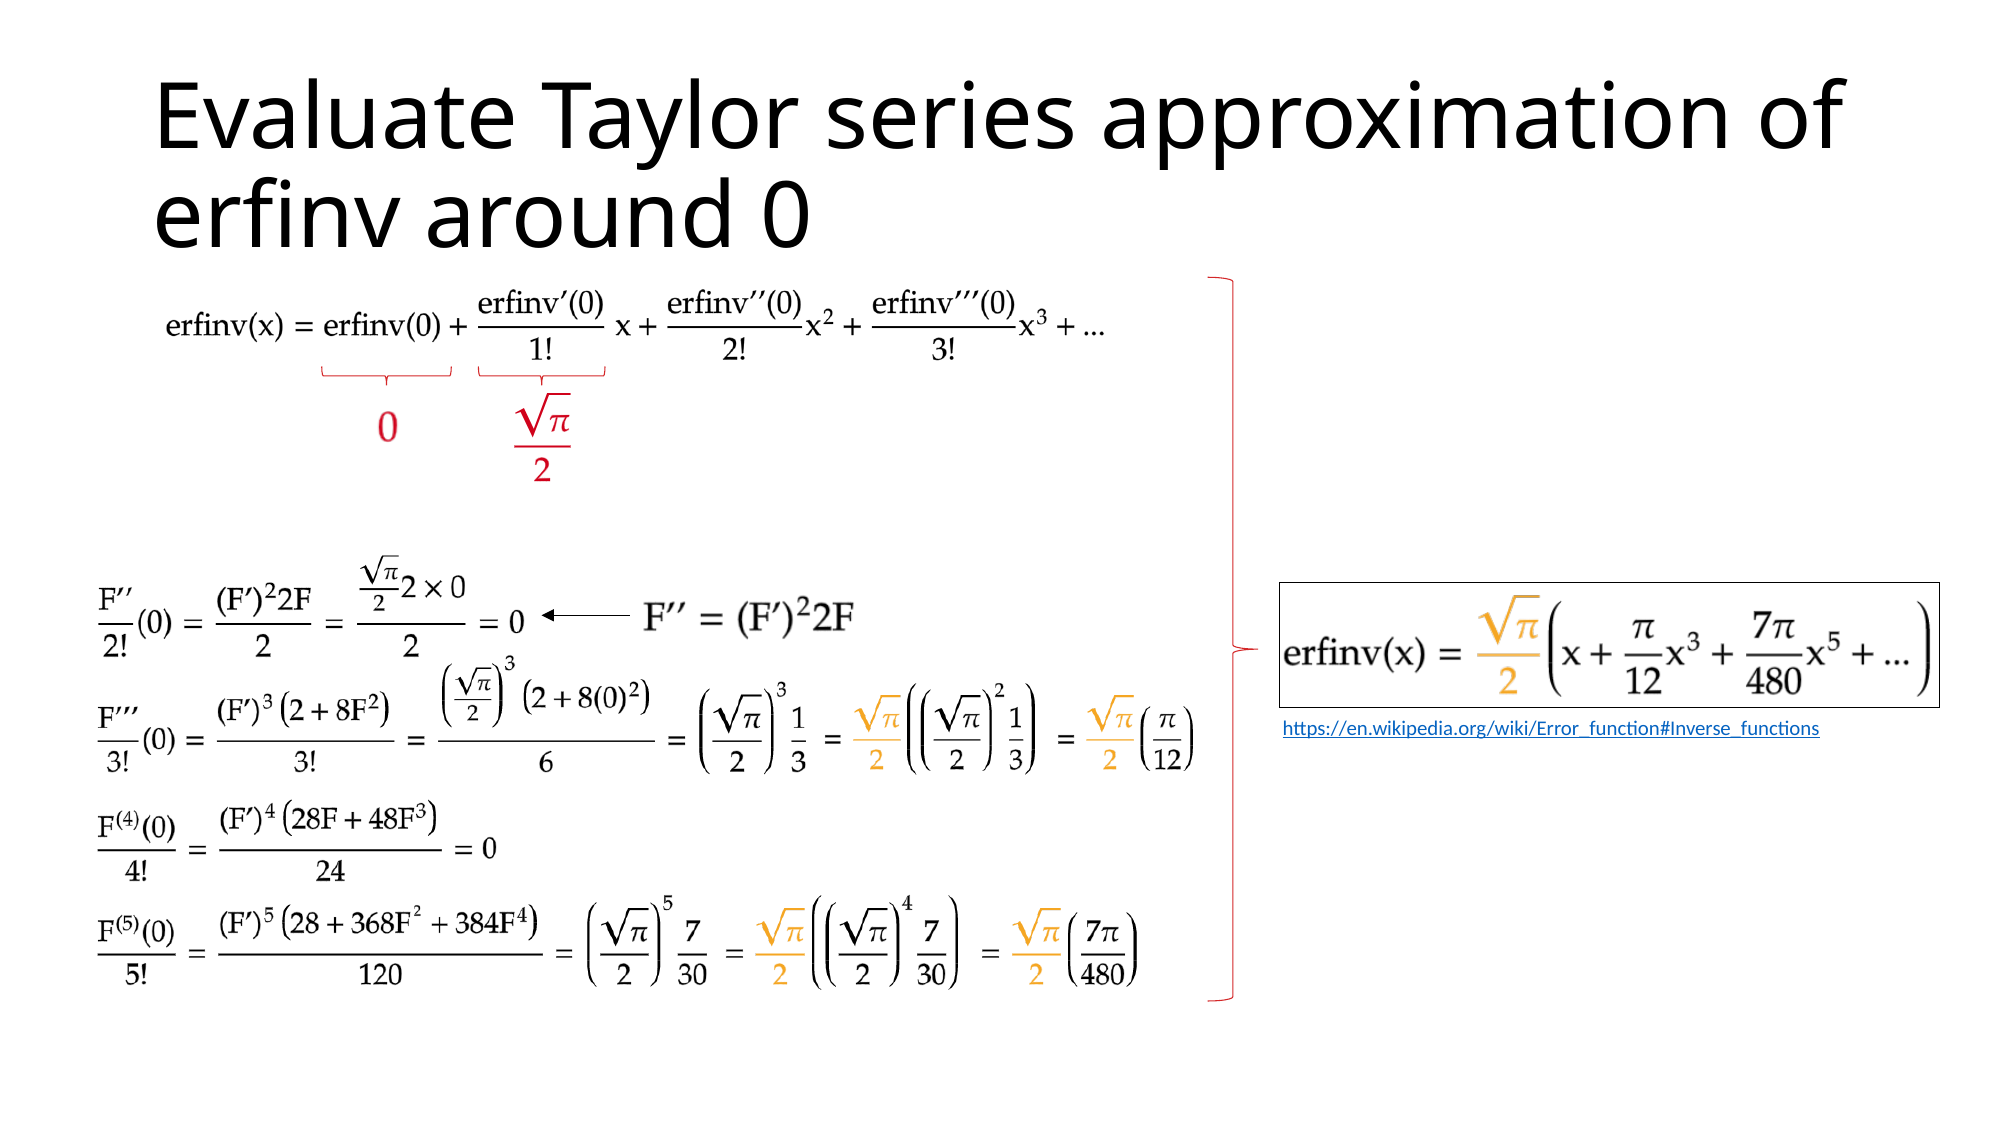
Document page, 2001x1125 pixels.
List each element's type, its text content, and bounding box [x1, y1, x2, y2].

text_box [477, 366, 606, 381]
picture [373, 394, 403, 453]
text_box [1207, 276, 1259, 1002]
title Evaluate Taylor series approximation of erfinv around 0 [137, 59, 1863, 278]
picture [91, 790, 500, 883]
text_box https://en.wikipedia.org/wiki/Error_function#Inverse_functions [1268, 707, 1883, 747]
picture [91, 884, 1144, 1002]
picture [1279, 582, 1940, 708]
picture [162, 277, 1115, 363]
text_box [321, 366, 452, 386]
picture [91, 544, 1200, 787]
picture [639, 583, 858, 641]
picture [507, 381, 577, 484]
